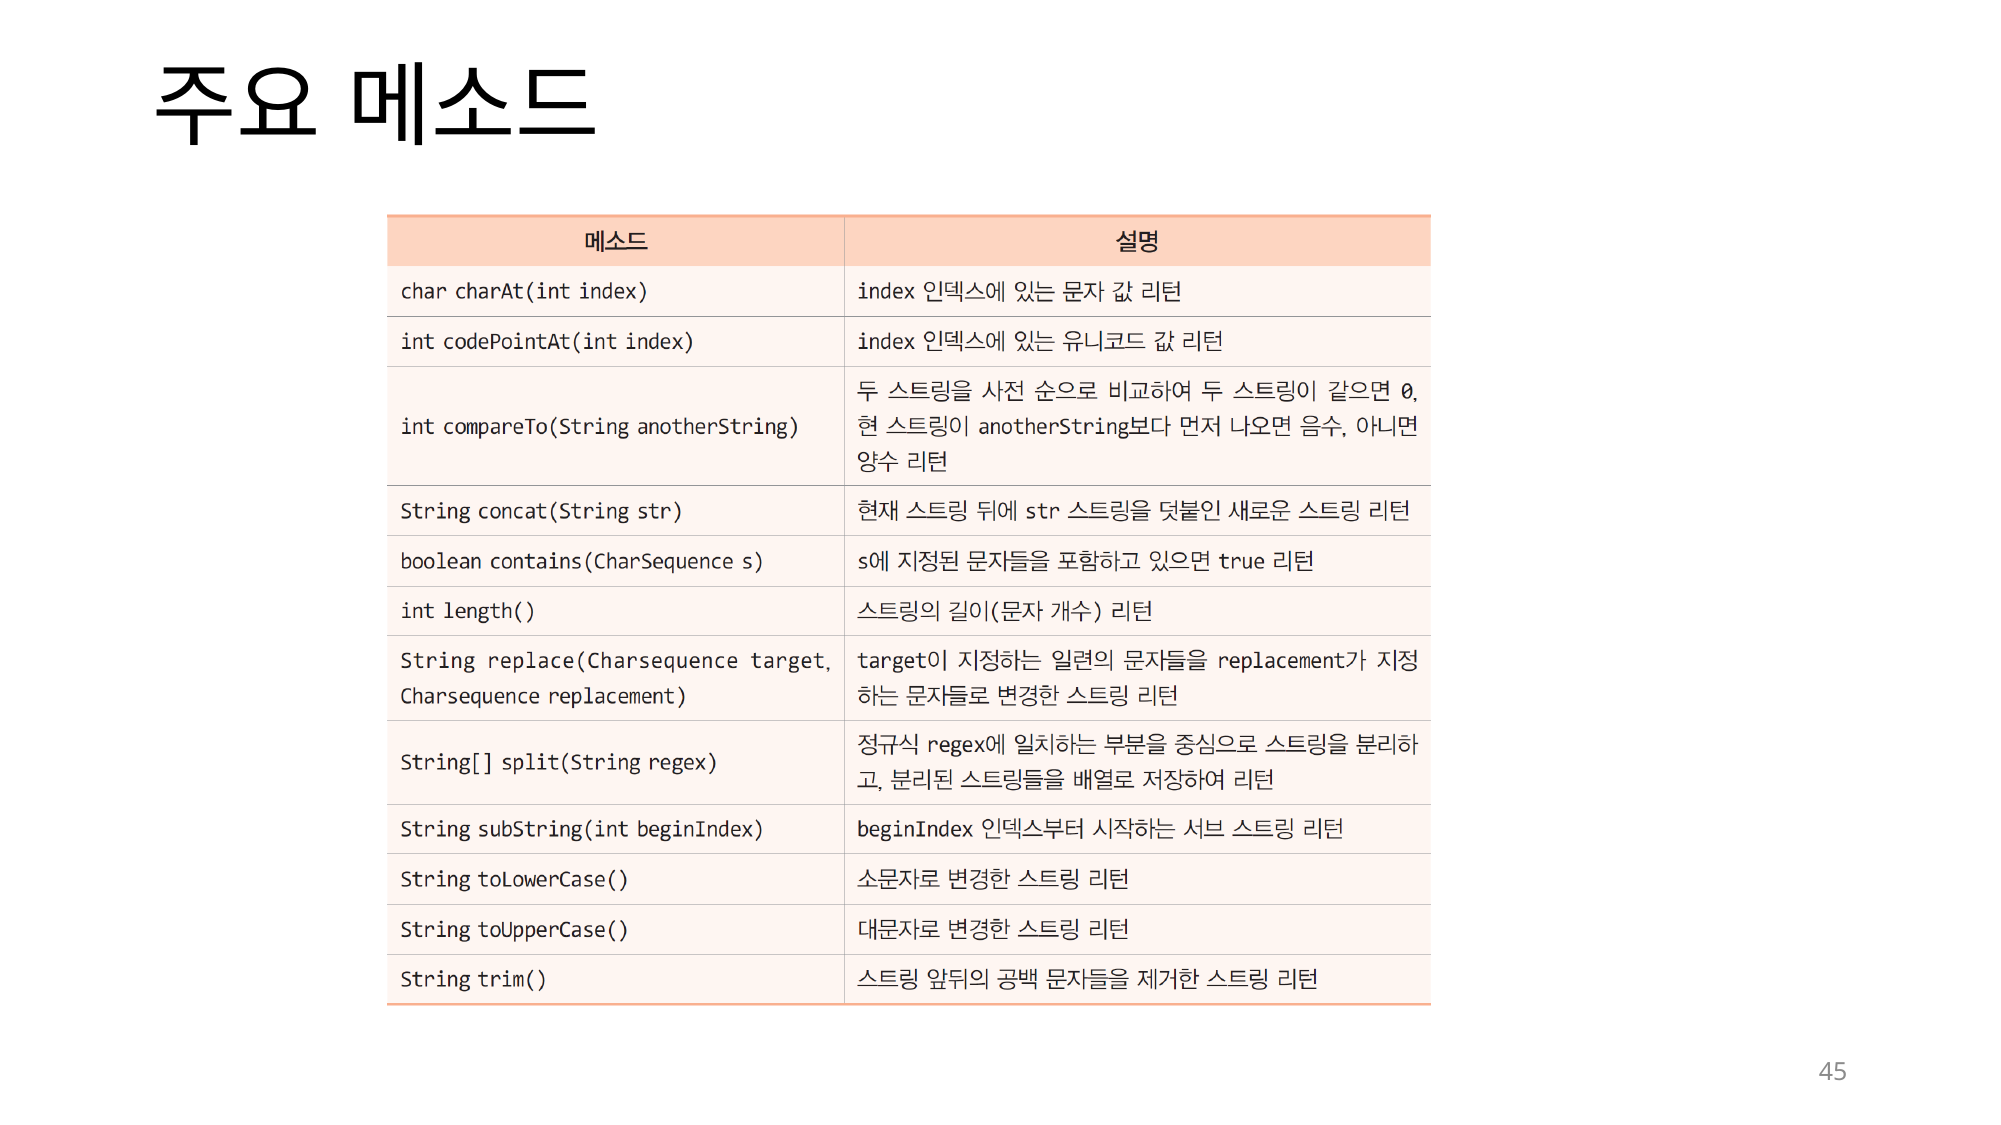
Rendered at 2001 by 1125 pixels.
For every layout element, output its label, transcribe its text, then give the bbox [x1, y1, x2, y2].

slide_number 45 [1412, 1042, 1863, 1103]
title 주요 메소드 [137, 0, 1863, 218]
picture [384, 208, 1436, 1012]
